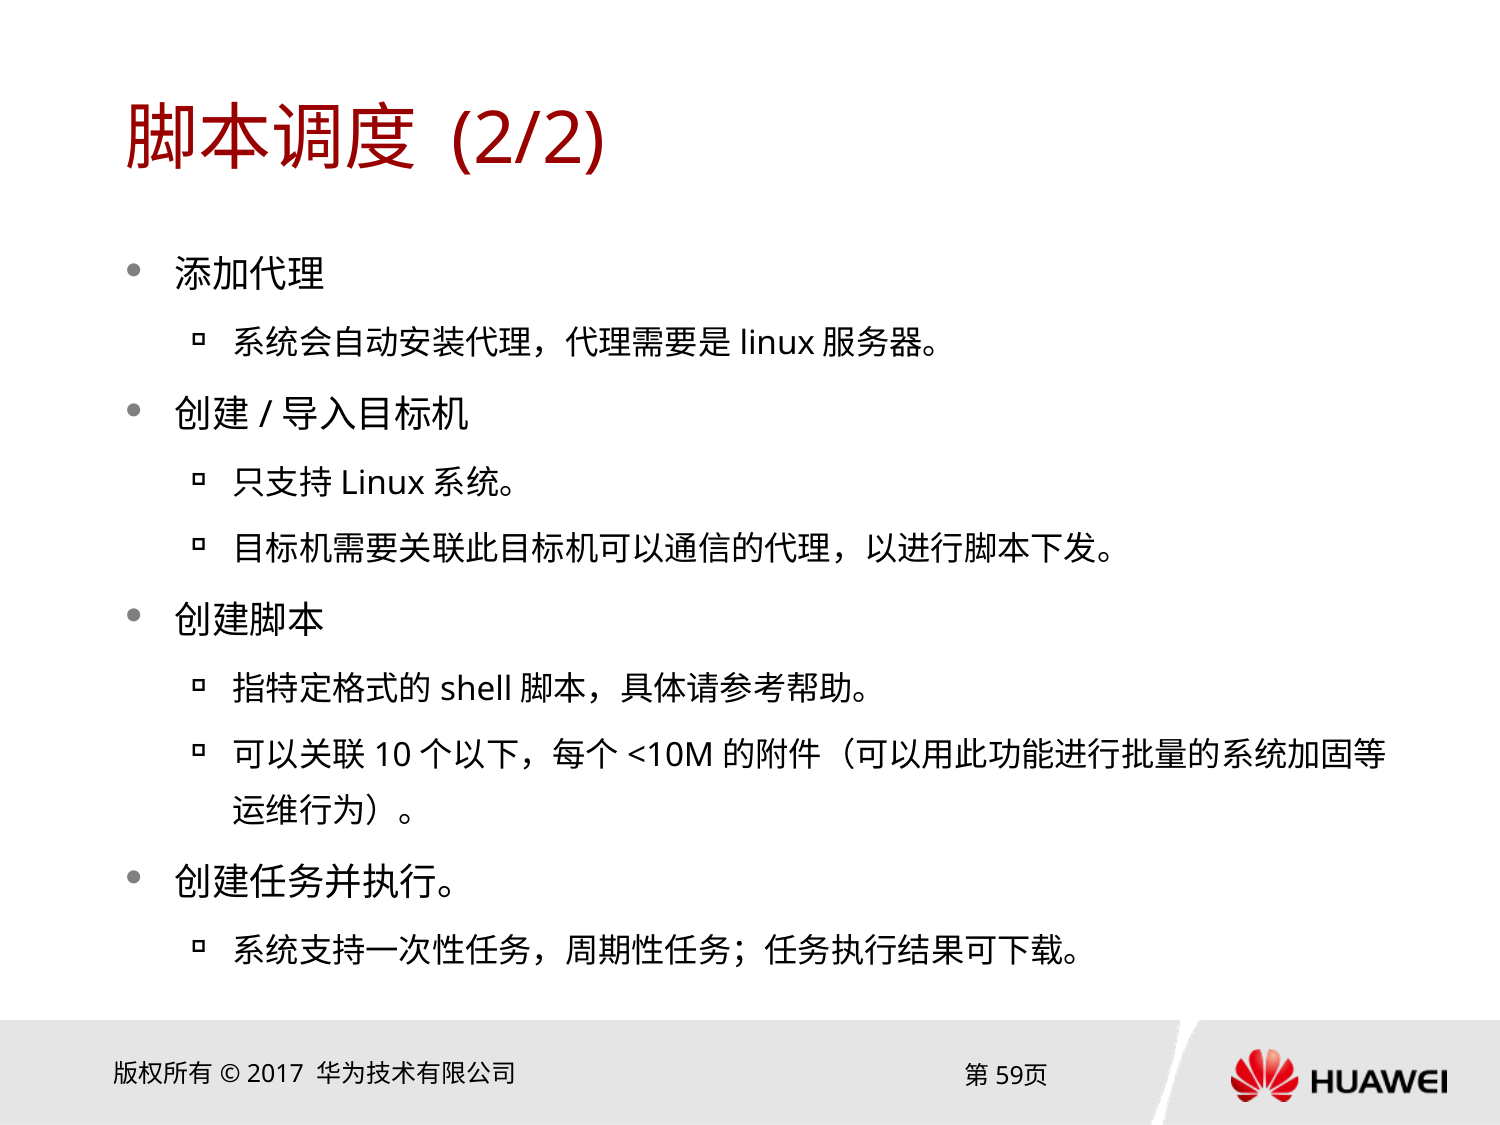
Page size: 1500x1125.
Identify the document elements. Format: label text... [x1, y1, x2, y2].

title 脚本调度 (2/2) [111, 63, 1412, 207]
picture [0, 1020, 1500, 1125]
list 添加代理 系统会自动安装代理，代理需要是linux服务器。 创建/导入目标机 只支持Linux系统。 目标机需要关联此目标机可以通信的代理，以进行脚本下发。 创建脚本 指特定格式的shell脚本，具体请参考帮助。 可以关联10个以下，每个<10M的附件（可以用此功能进行批量的系统加固等运维行为）。 创建任务并执行。 系统支持一次性任务，周期性任务；任务执行结果可下载。 [111, 225, 1412, 870]
